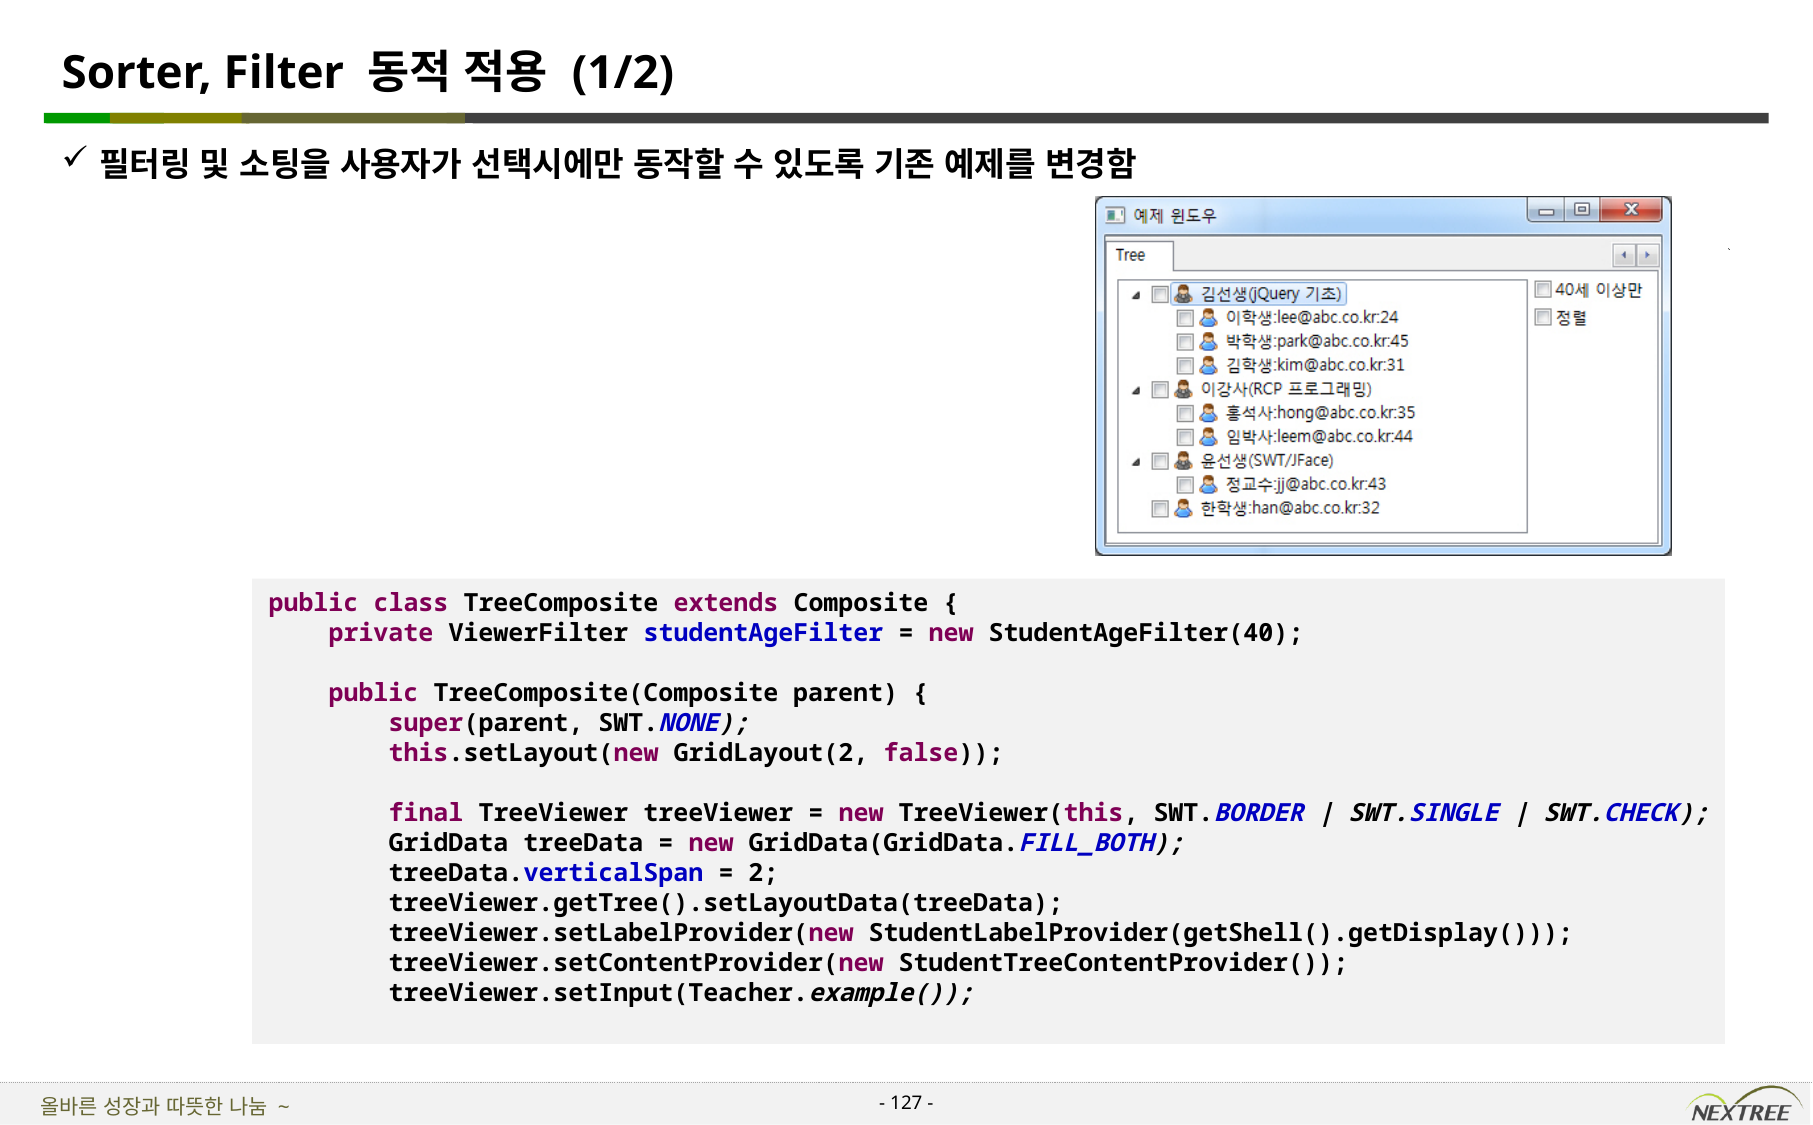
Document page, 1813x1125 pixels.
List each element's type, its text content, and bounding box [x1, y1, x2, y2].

title Sorter, Filter 동적 적용 (1/2) [55, 22, 1557, 118]
picture [1094, 195, 1673, 556]
text_box public class TreeComposite extends Composite { private ViewerFilter studentAgeFilter = new StudentAgeFilter(40); public TreeComposite(Composite parent) { super(parent, SWT.NONE); this.setLayout(new GridLayout(2, false)); final TreeViewer treeViewer = new TreeViewer(this, SWT.BORDER | SWT.SINGLE | SWT.CHECK); GridData treeData = new GridData(GridData.FILL_BOTH); treeData.verticalSpan = 2; treeViewer.getTree().setLayoutData(treeData); treeViewer.setLabelProvider(new StudentLabelProvider(getShell().getDisplay())); treeViewer.setContentProvider(new StudentTreeContentProvider()); treeViewer.setInput(Teacher.example()); [252, 578, 1725, 1044]
picture [1685, 1085, 1804, 1122]
list 필터링 및 소팅을 사용자가 선택시에만 동작할 수 있도록 기존 예제를 변경함 [55, 137, 1781, 190]
